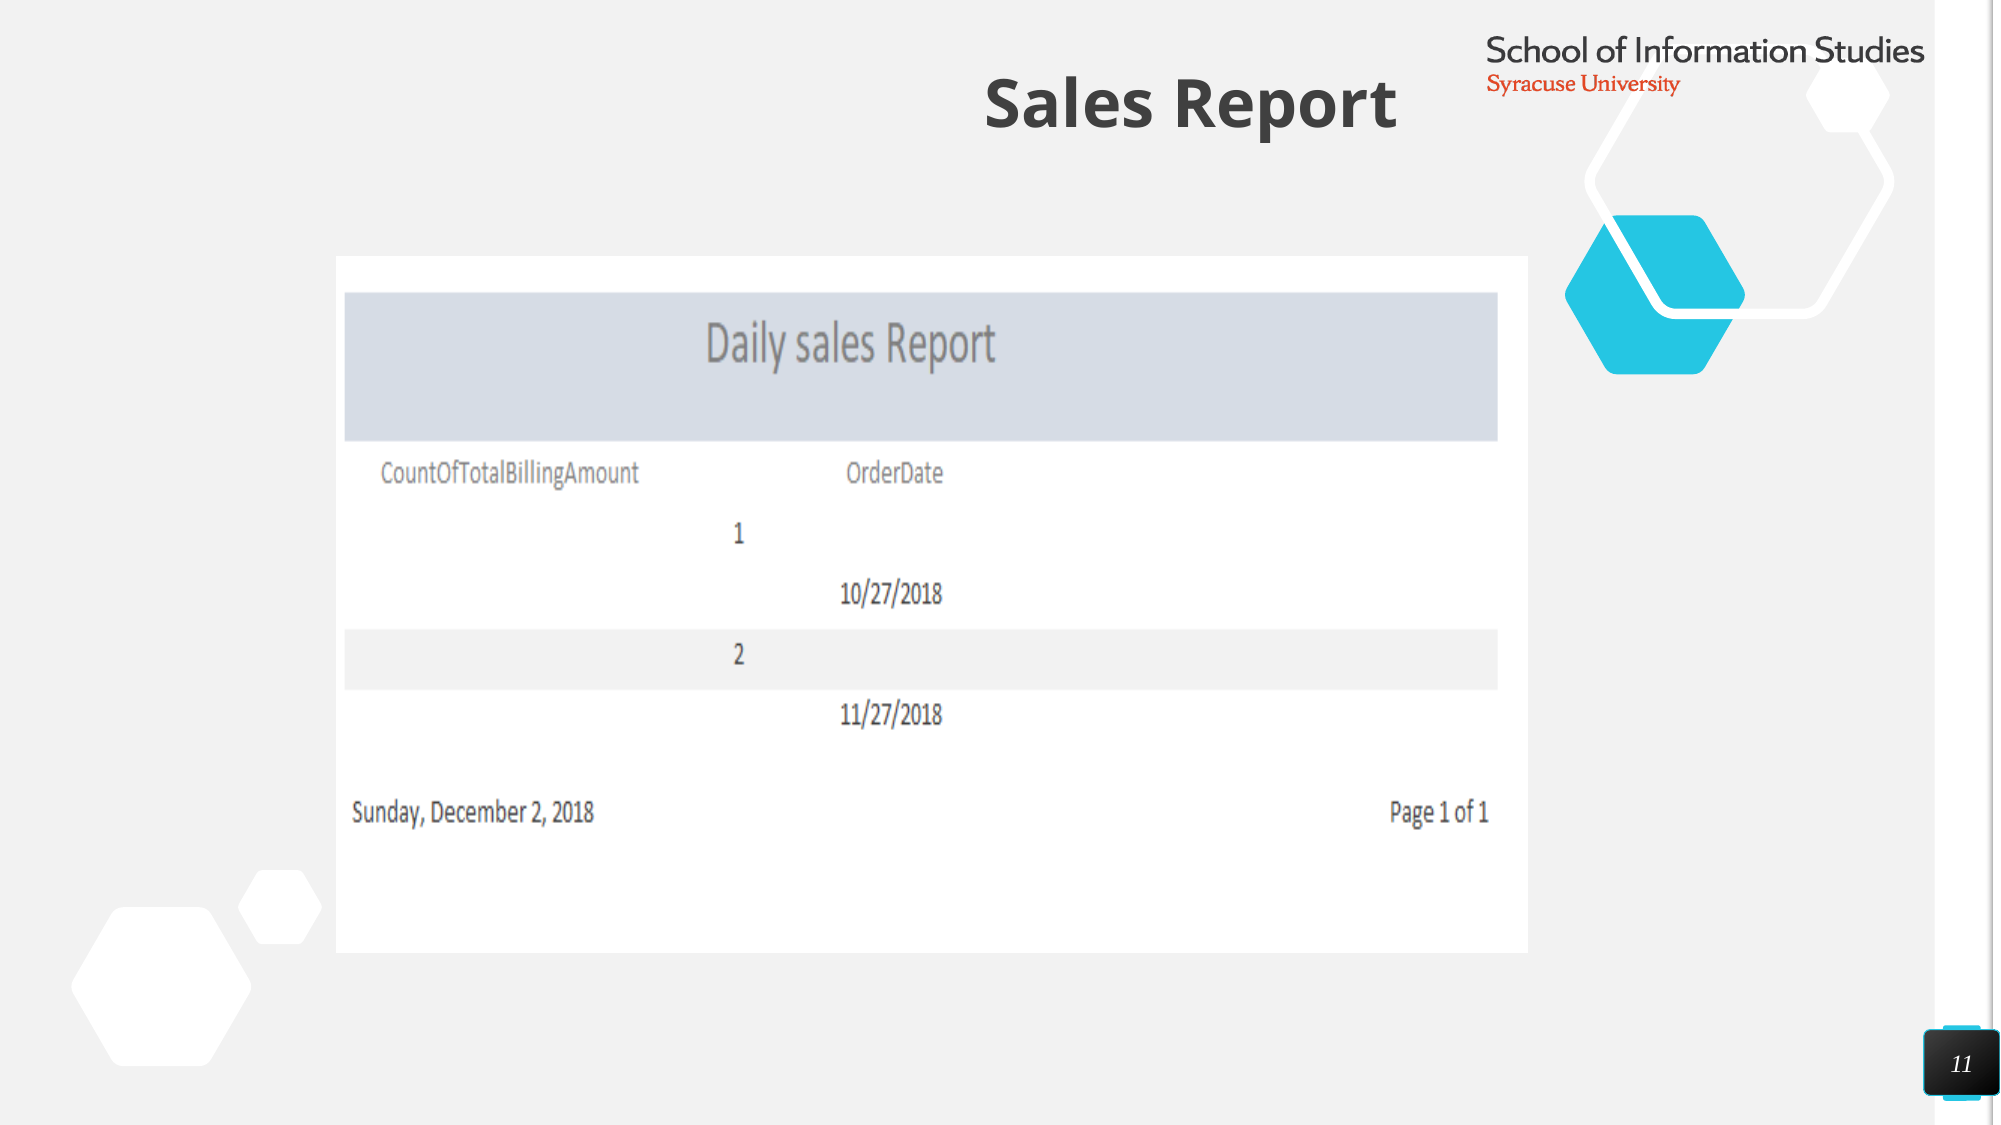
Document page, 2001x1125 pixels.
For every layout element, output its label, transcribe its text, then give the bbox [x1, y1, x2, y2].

picture [336, 256, 1528, 954]
title Sales Report [70, 70, 1932, 142]
slide_number 11 [1923, 1029, 2000, 1096]
picture [1465, 23, 1933, 107]
